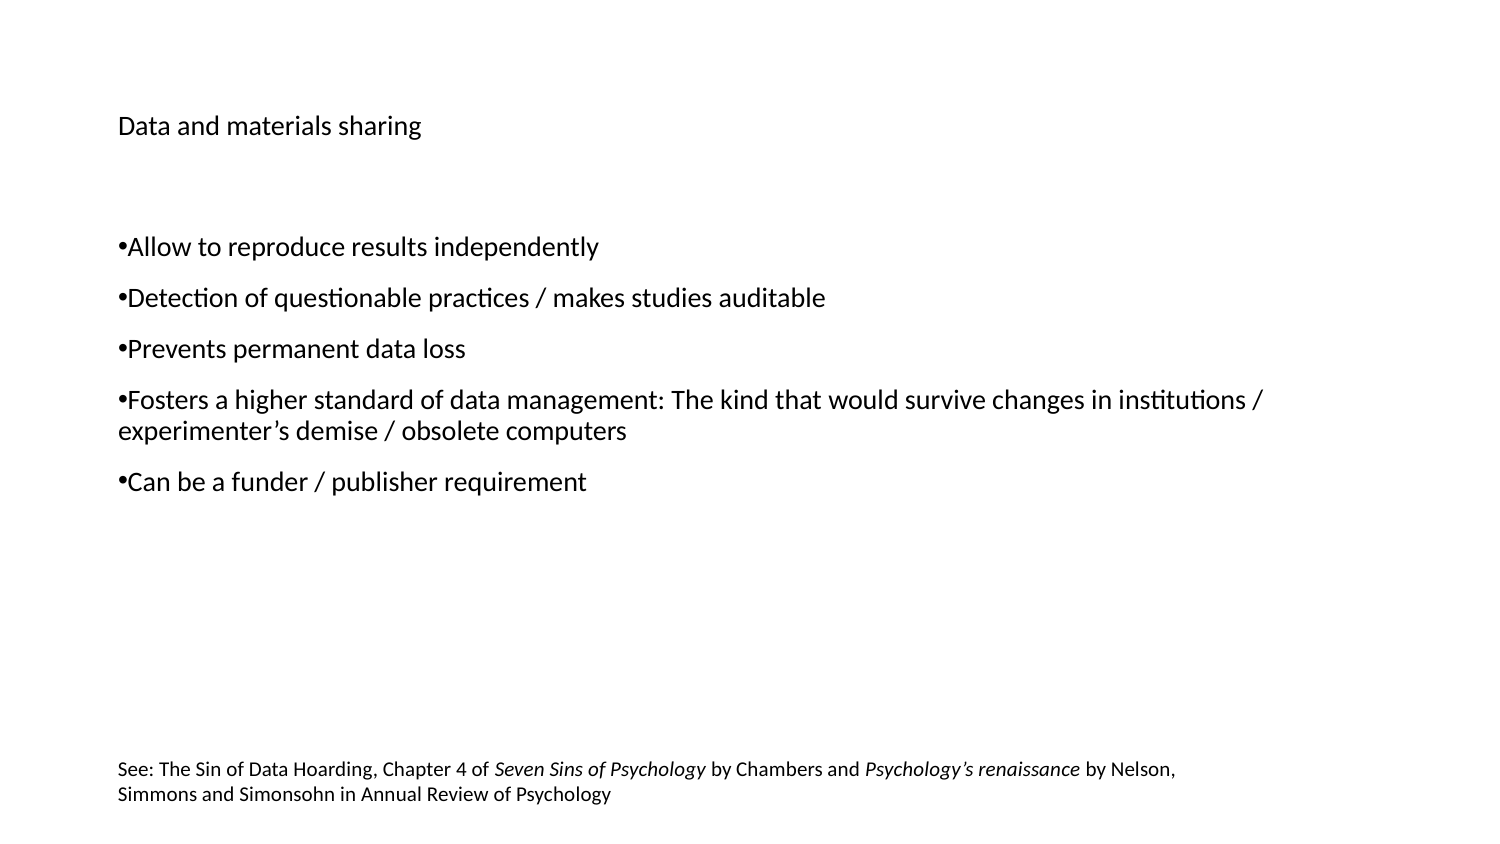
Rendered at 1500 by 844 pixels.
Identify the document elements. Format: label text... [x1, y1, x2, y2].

text_box See: The Sin of Data Hoarding, Chapter 4 of Seven Sins of Psychology by Chambers and Psychology’s renaissance by Nelson, Simmons and Simonsohn in Annual Review of Psychology [103, 747, 1214, 814]
list Allow to reproduce results independently Detection of questionable practices / makes studies auditable Prevents permanent data loss Fosters a higher standard of data management: The kind that would survive changes in institutions / experimenter’s demise / obsolete computers Can be a funder / publisher requirement [103, 224, 1397, 650]
title Data and materials sharing [103, 44, 1397, 208]
